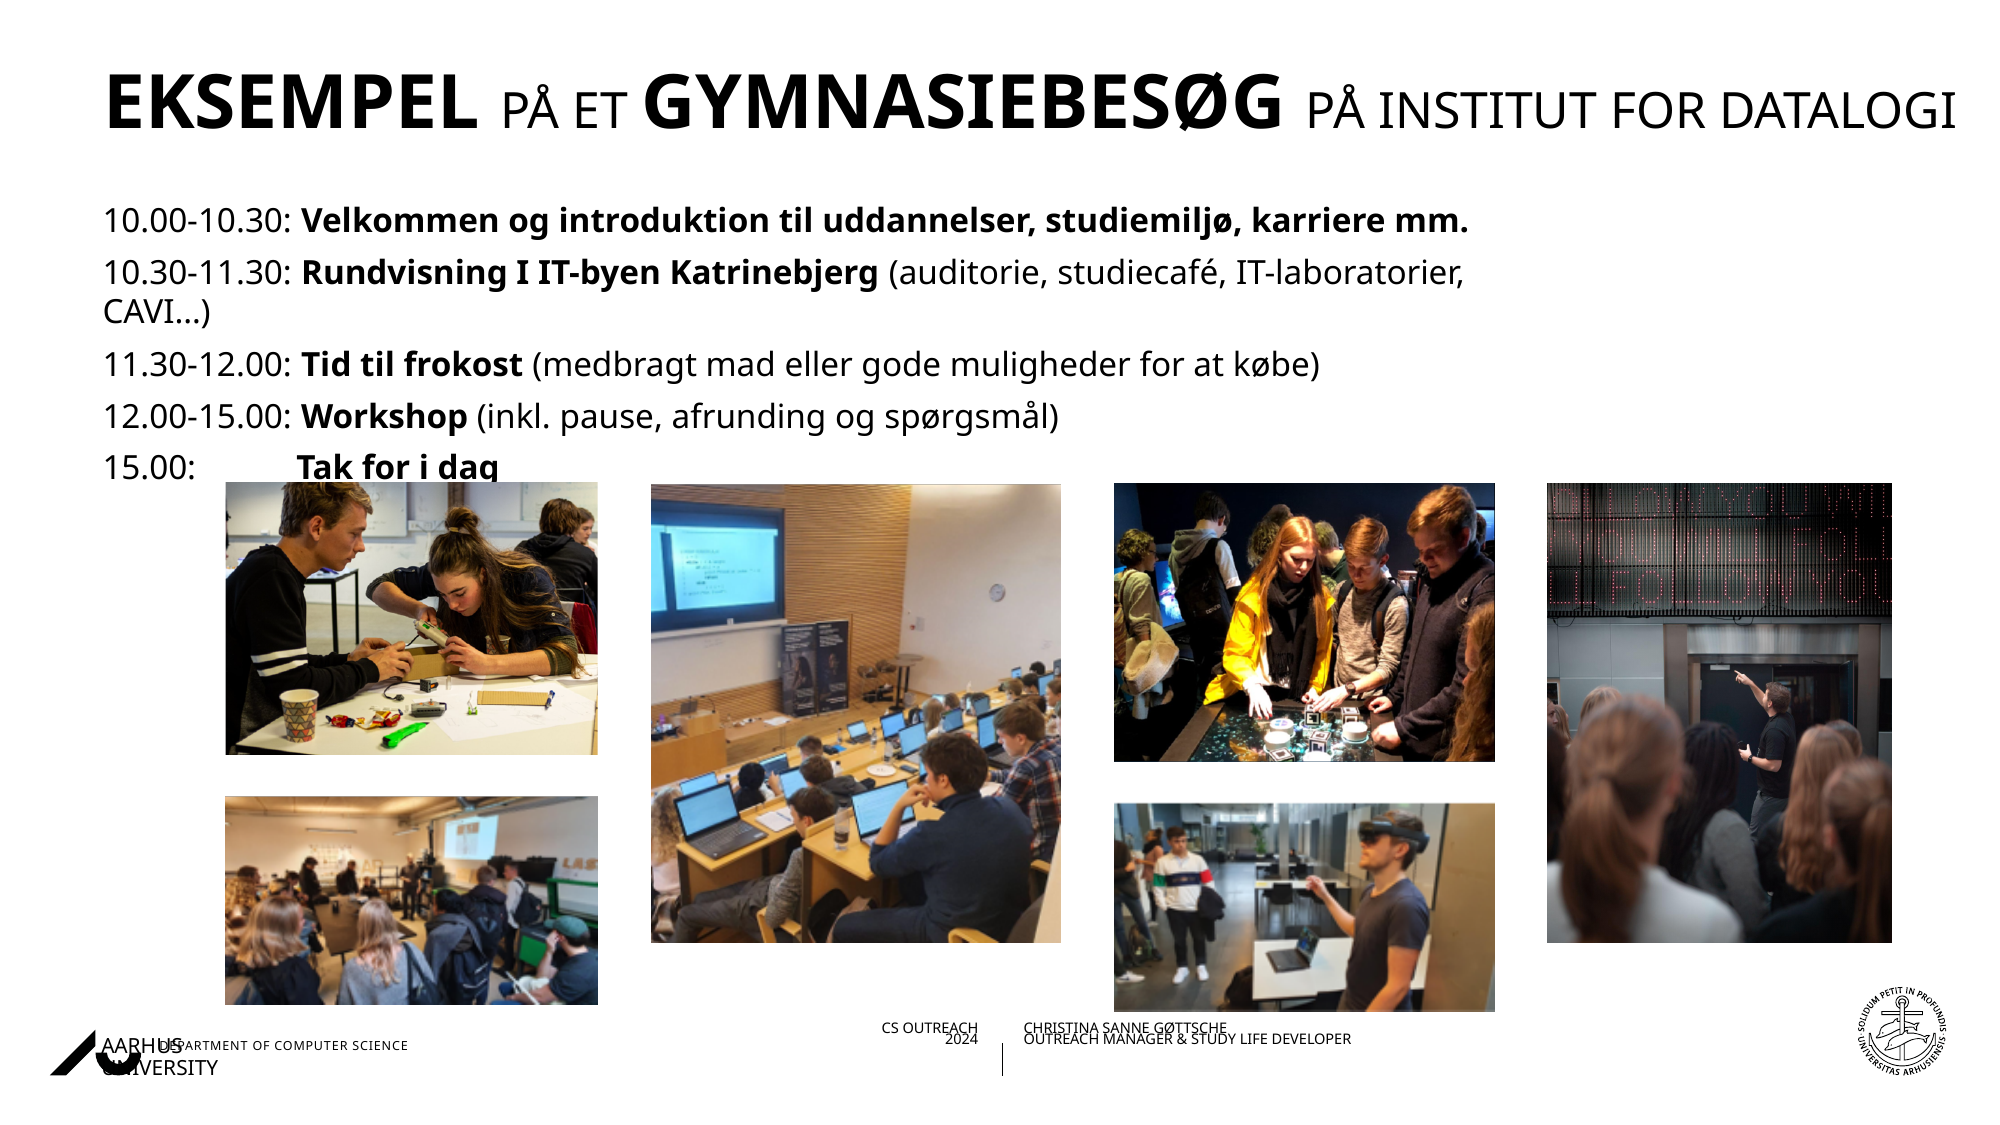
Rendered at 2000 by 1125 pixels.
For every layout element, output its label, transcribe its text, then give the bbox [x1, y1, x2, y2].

picture [225, 482, 598, 755]
picture [1547, 483, 1892, 943]
picture [225, 795, 598, 1005]
picture [1113, 483, 1495, 762]
title Eksempel på et gymnasiebesøg på Institut for Datalogi [102, 20, 1999, 145]
list 10.00-10.30: Velkommen og introduktion til uddannelser, studiemiljø, karriere mm. 10.30-11.30: Rundvisning I IT-byen Katrinebjerg (auditorie, studiecafé, IT-laboratorier, CAVI…) 11.30-12.00: Tid til frokost (medbragt mad eller gode muligheder for at købe) 12.00-15.00: Workshop (inkl. pause, afrunding og spørgsmål) 15.00: Tak for i dag [102, 200, 1508, 524]
picture [1113, 802, 1495, 1012]
picture [650, 483, 1061, 944]
